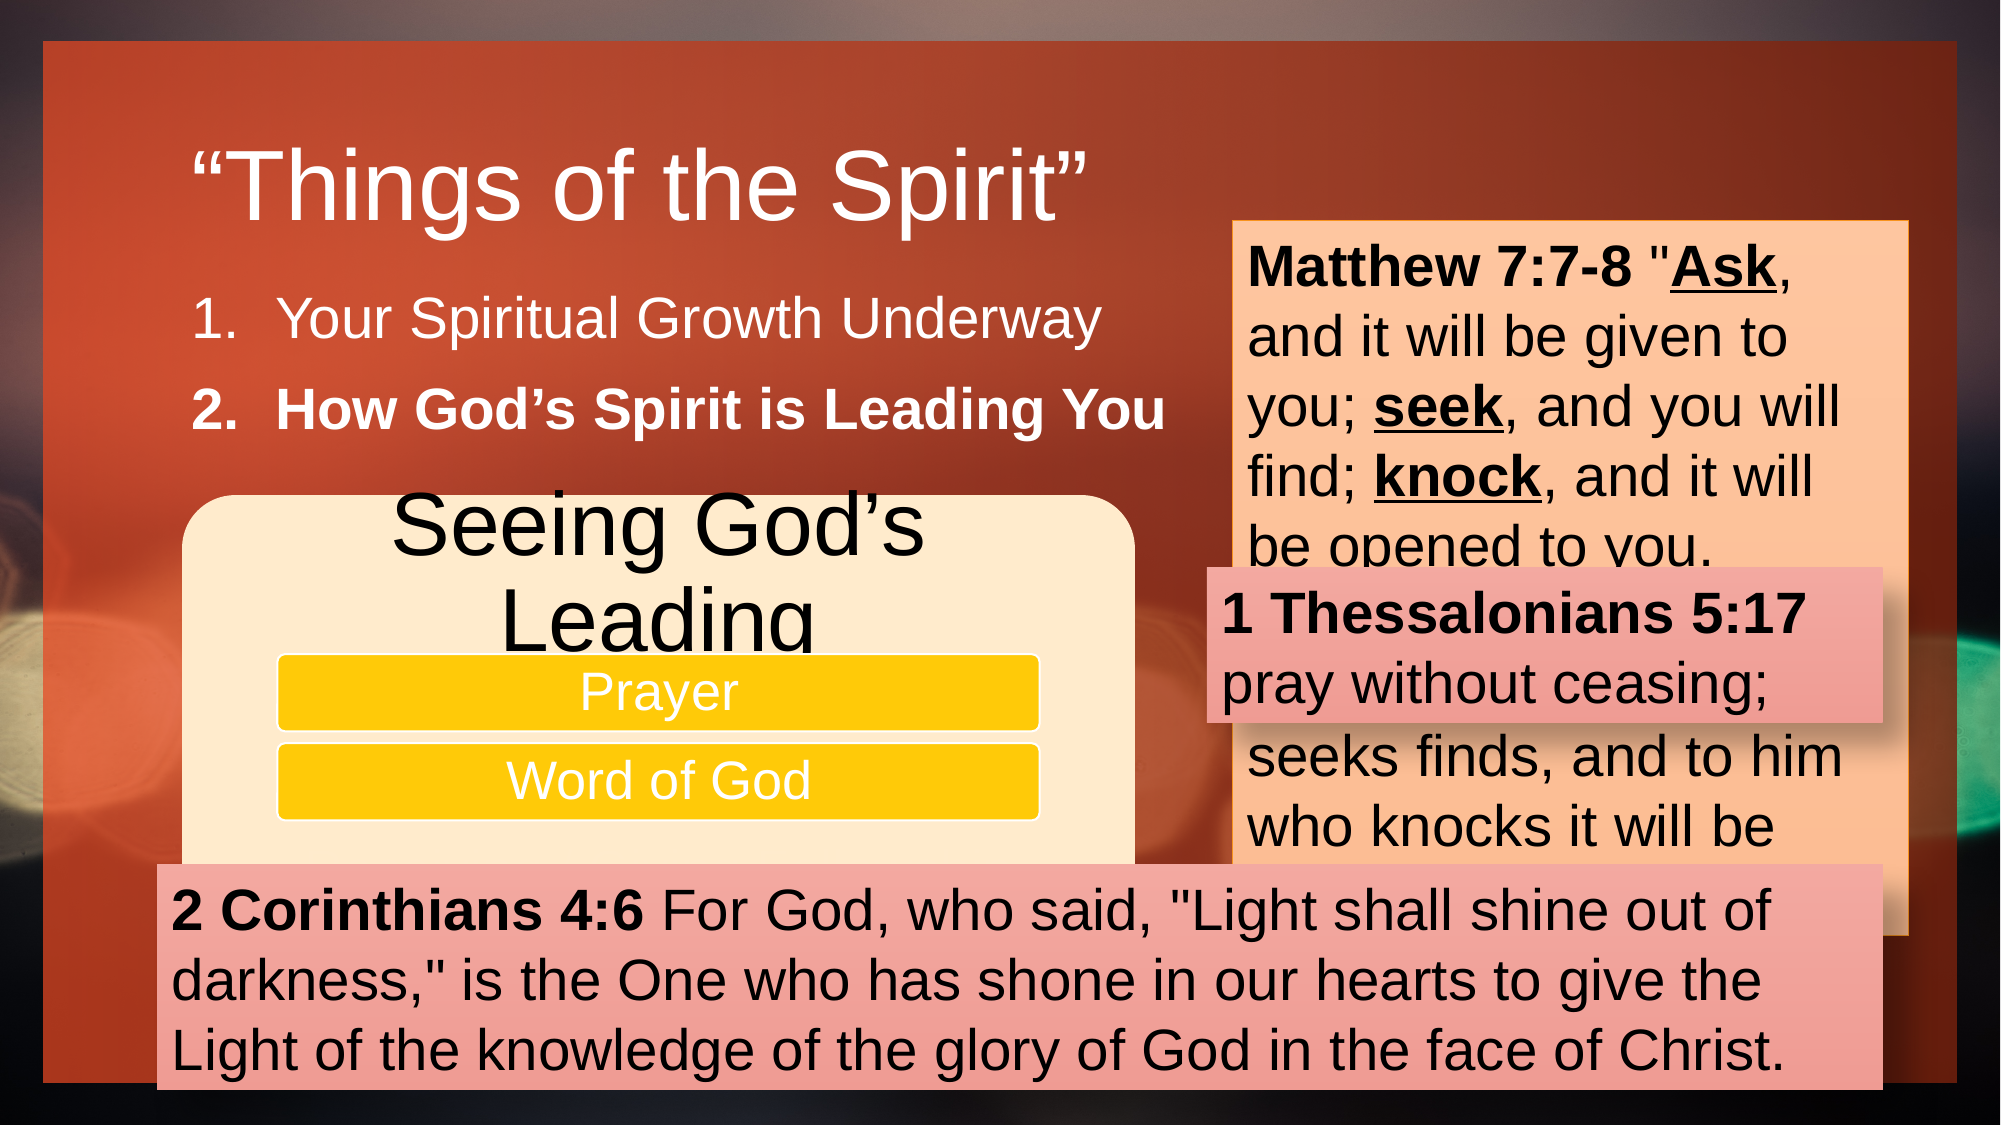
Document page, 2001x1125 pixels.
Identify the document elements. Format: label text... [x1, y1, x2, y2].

title “Things of the Spirit” [176, 58, 1818, 250]
text_box Matthew 7:7-8 "Ask, and it will be given to you; seek, and you will find; knock, and it will be opened to you. For everyone who asks receives, and he who seeks finds, and to him who knocks it will be opened.” [1232, 762, 1909, 875]
picture [0, 0, 2001, 1125]
text_box Matthew 7:7-8 "Ask, and it will be given to you; seek, and you will find; knock, and it will be opened to you. For everyone who asks receives, and he who seeks finds, and to him who knocks it will be opened.” [1232, 220, 1909, 580]
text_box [182, 495, 1135, 1025]
text_box 2 Corinthians 4:6 For God, who said, "Light shall shine out of darkness," is the One who has shone in our hearts to give the Light of the knowledge of the glory of God in the face of Christ. [157, 864, 1883, 1090]
text_box 1 Thessalonians 5:17 pray without ceasing; [1206, 567, 1883, 723]
list Your Spiritual Growth Underway How God’s Spirit is Leading You [176, 273, 1232, 864]
